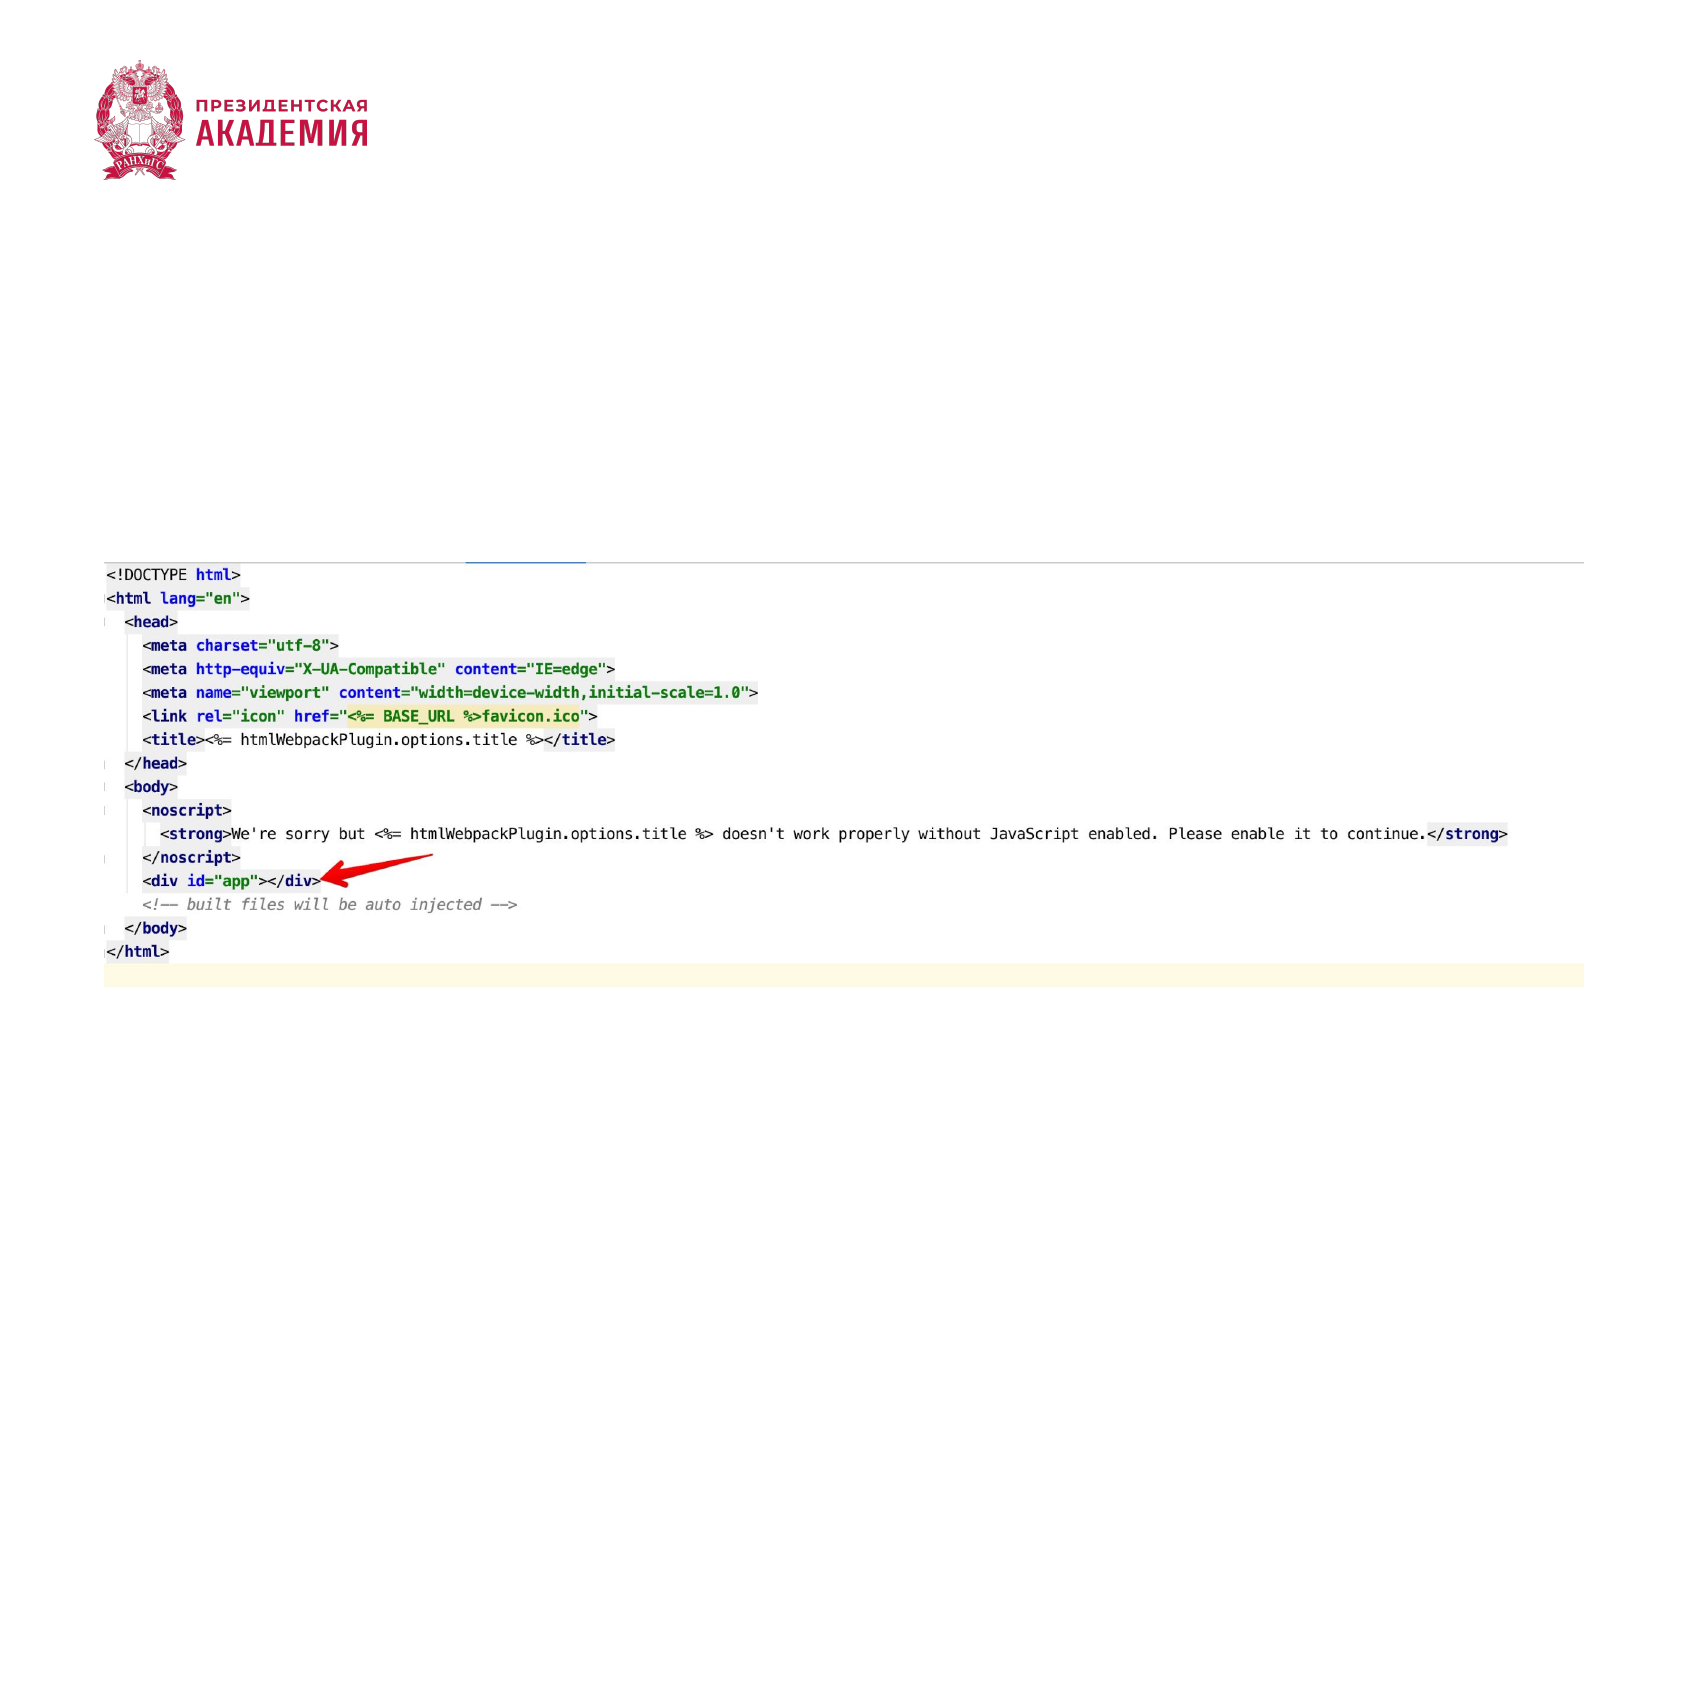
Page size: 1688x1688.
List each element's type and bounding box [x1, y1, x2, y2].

picture [103, 562, 1584, 990]
picture [94, 60, 367, 180]
